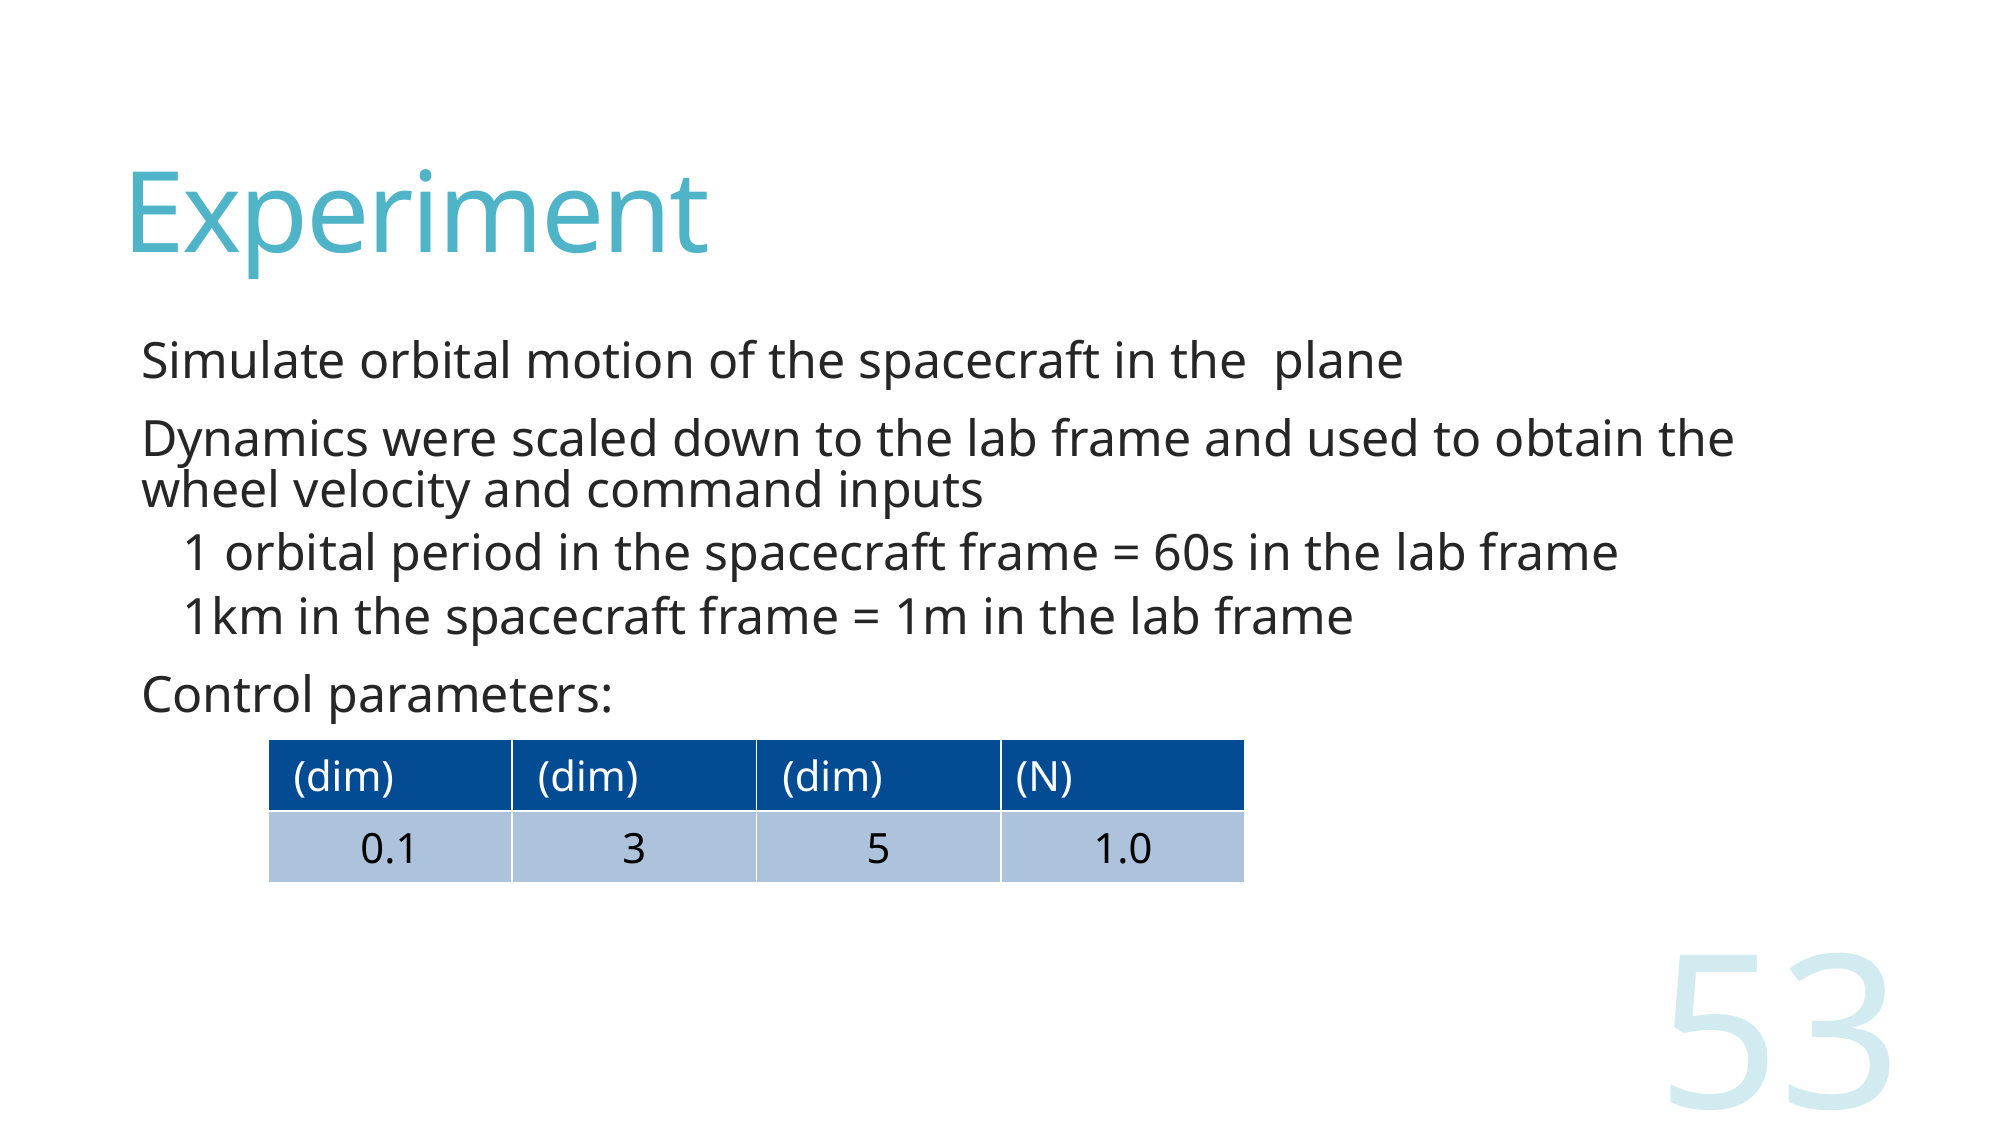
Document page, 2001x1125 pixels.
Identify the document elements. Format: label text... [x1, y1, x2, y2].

title Experiment [107, 81, 1875, 354]
slide_number 53 [1437, 963, 1918, 1125]
